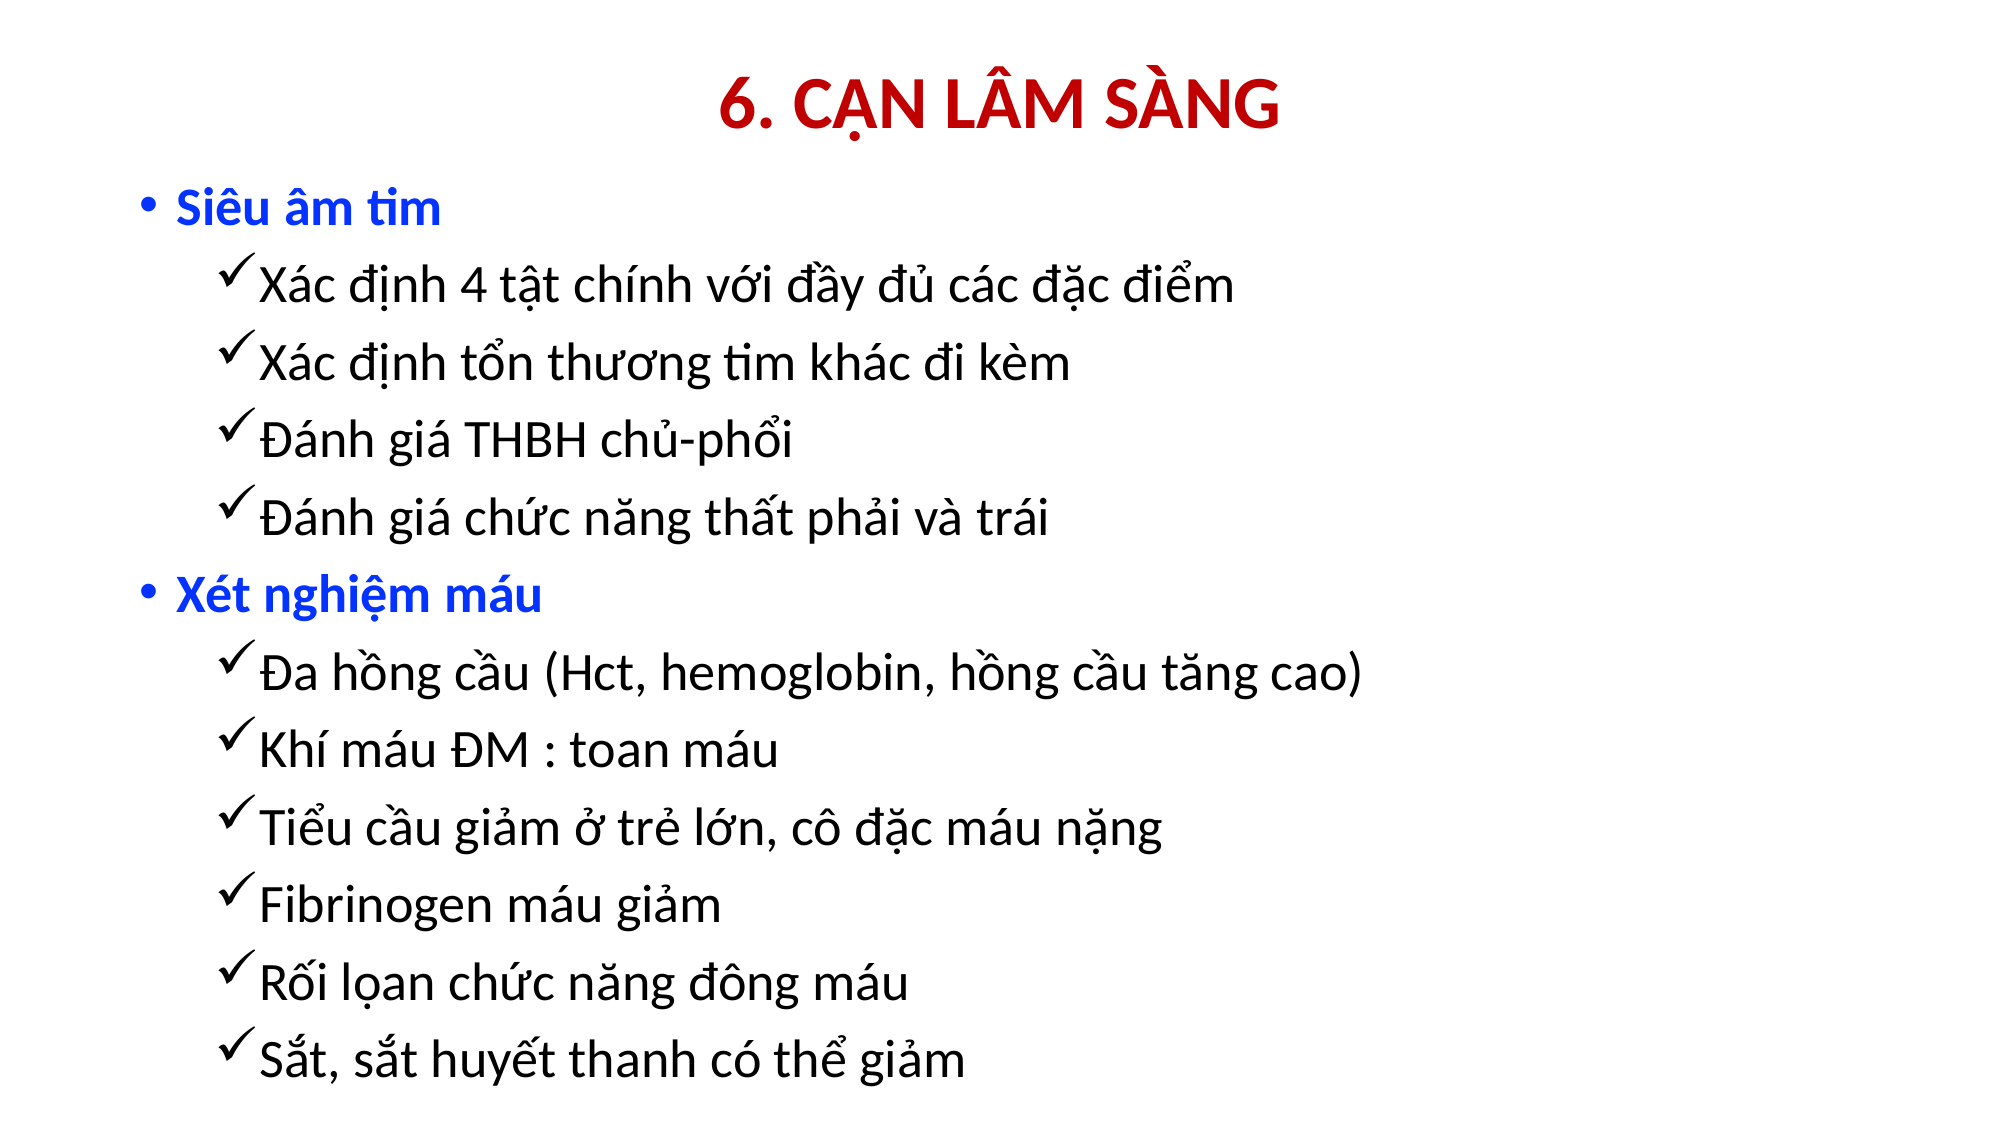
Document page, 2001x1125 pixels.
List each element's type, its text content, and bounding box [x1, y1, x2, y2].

list Siêu âm tim Xác định 4 tật chính với đầy đủ các đặc điểm Xác định tổn thương tim khác đi kèm Đánh giá THBH chủ-phổi Đánh giá chức năng thất phải và trái Xét nghiệm máu Đa hồng cầu (Hct, hemoglobin, hồng cầu tăng cao) Khí máu ĐM : toan máu Tiểu cầu giảm ở trẻ lớn, cô đặc máu nặng Fibrinogen máu giảm Rối lọan chức năng đông máu Sắt, sắt huyết thanh có thể giảm [124, 163, 1806, 1002]
title 6. CẬN LÂM SÀNG [324, 45, 1675, 163]
